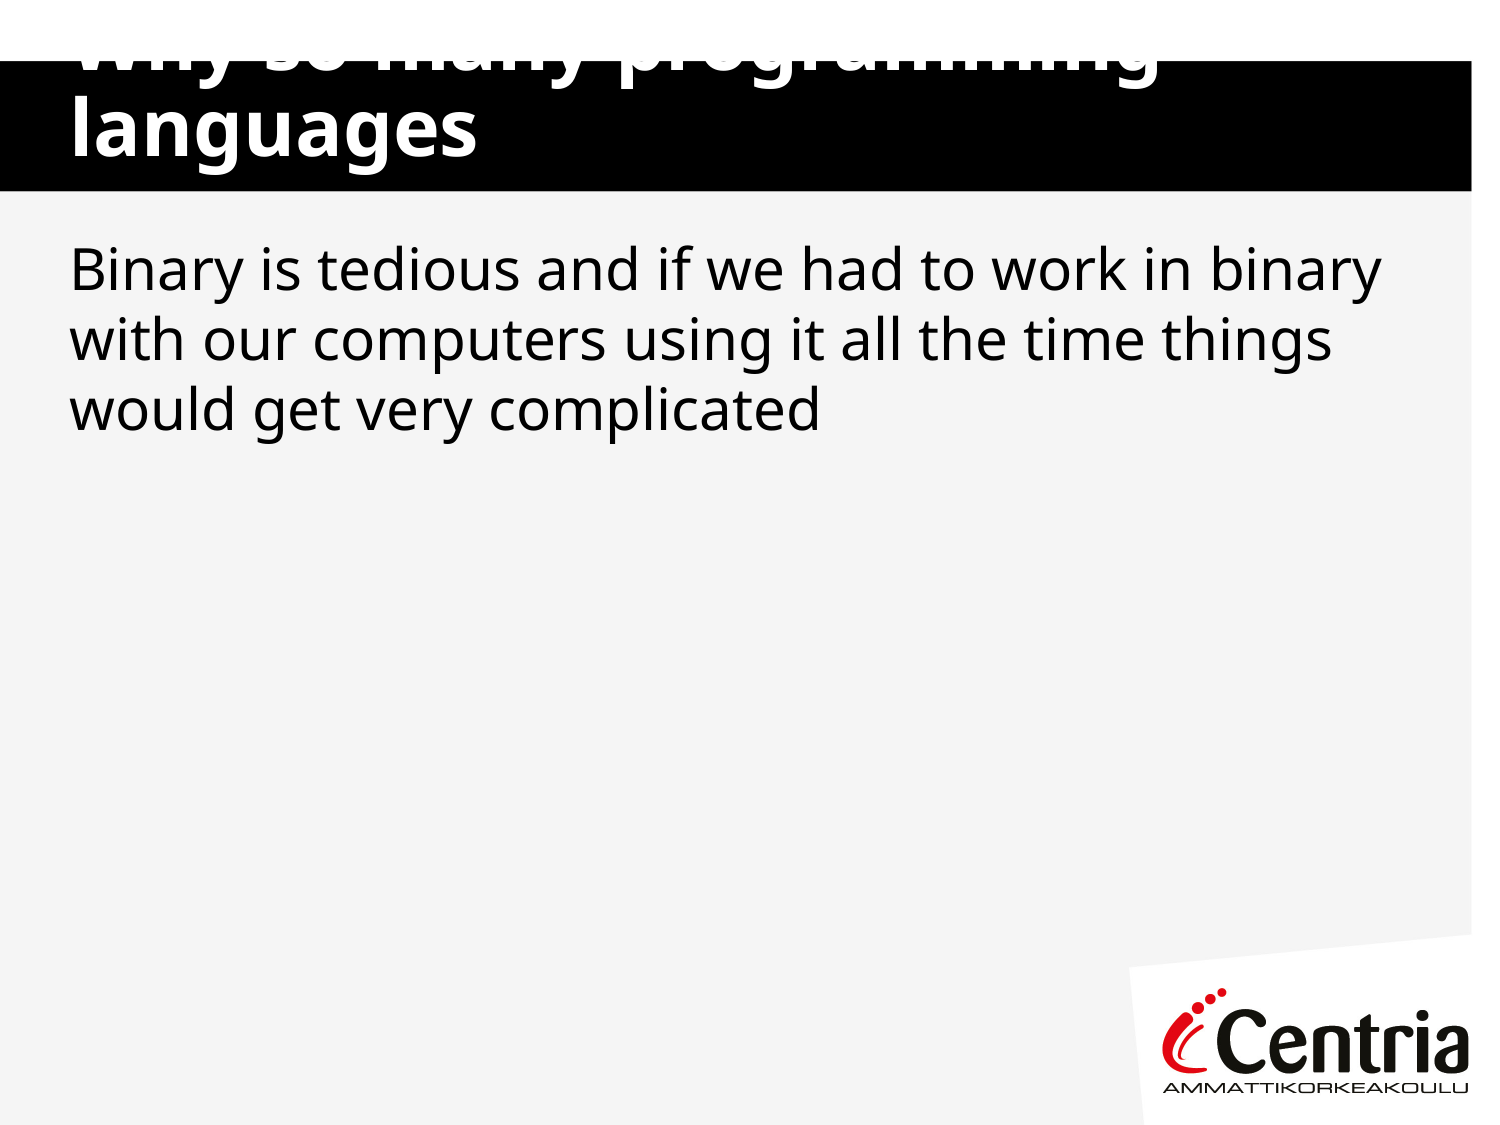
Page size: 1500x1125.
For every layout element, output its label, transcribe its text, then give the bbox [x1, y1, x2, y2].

picture [0, 0, 1500, 1125]
title Why so many programming languages [54, 75, 1410, 181]
list Binary is tedious and if we had to work in binary with our computers using it all the time things would get very complicated [54, 224, 1410, 1067]
